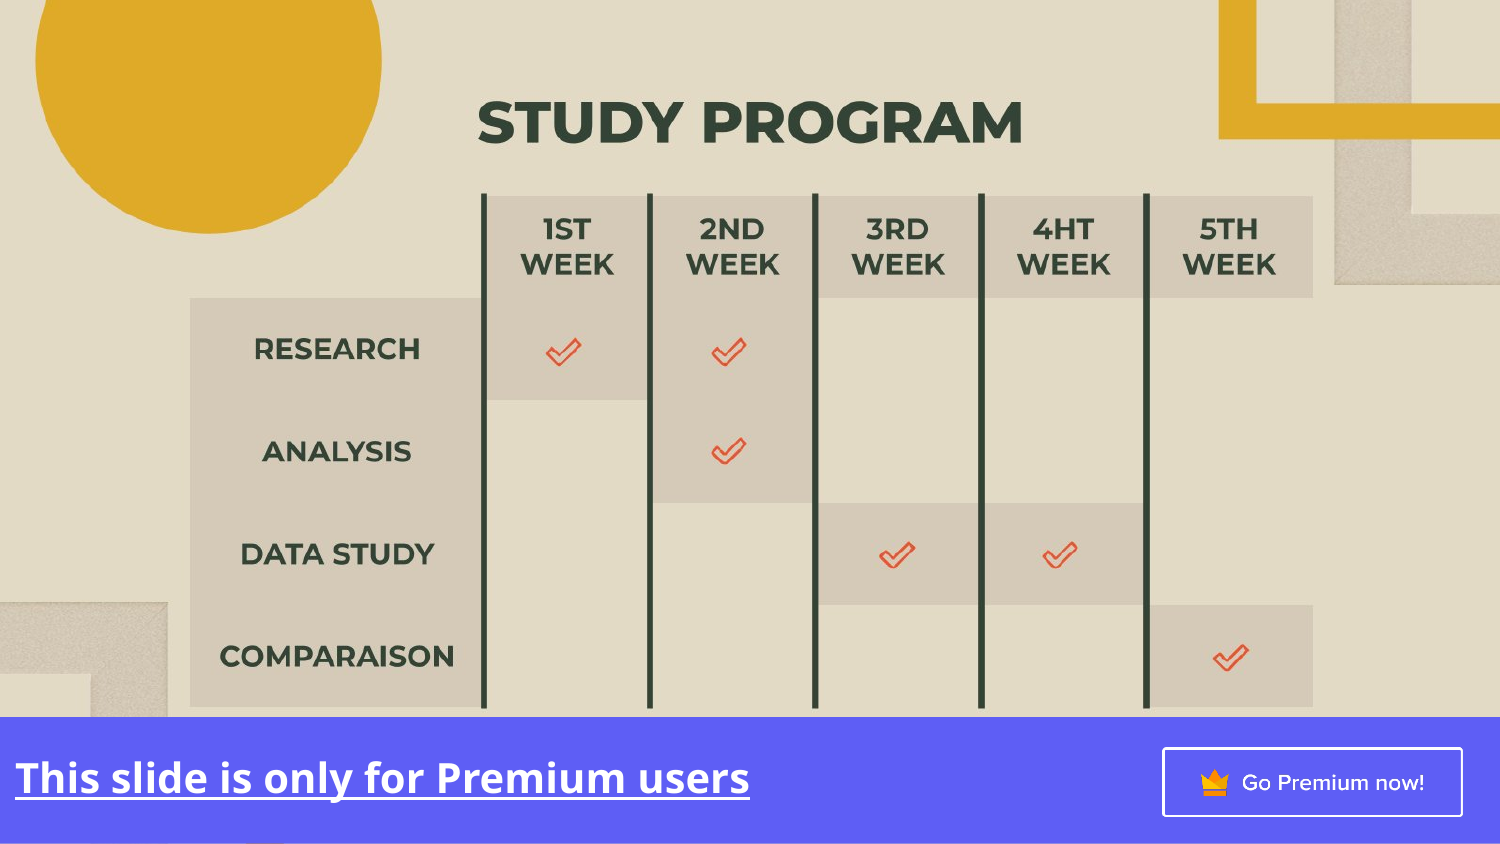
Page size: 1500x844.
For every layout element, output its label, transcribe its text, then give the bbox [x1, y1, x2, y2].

picture [0, 0, 1500, 717]
picture [1162, 747, 1463, 817]
text_box This slide is only for Premium users [0, 717, 1500, 844]
